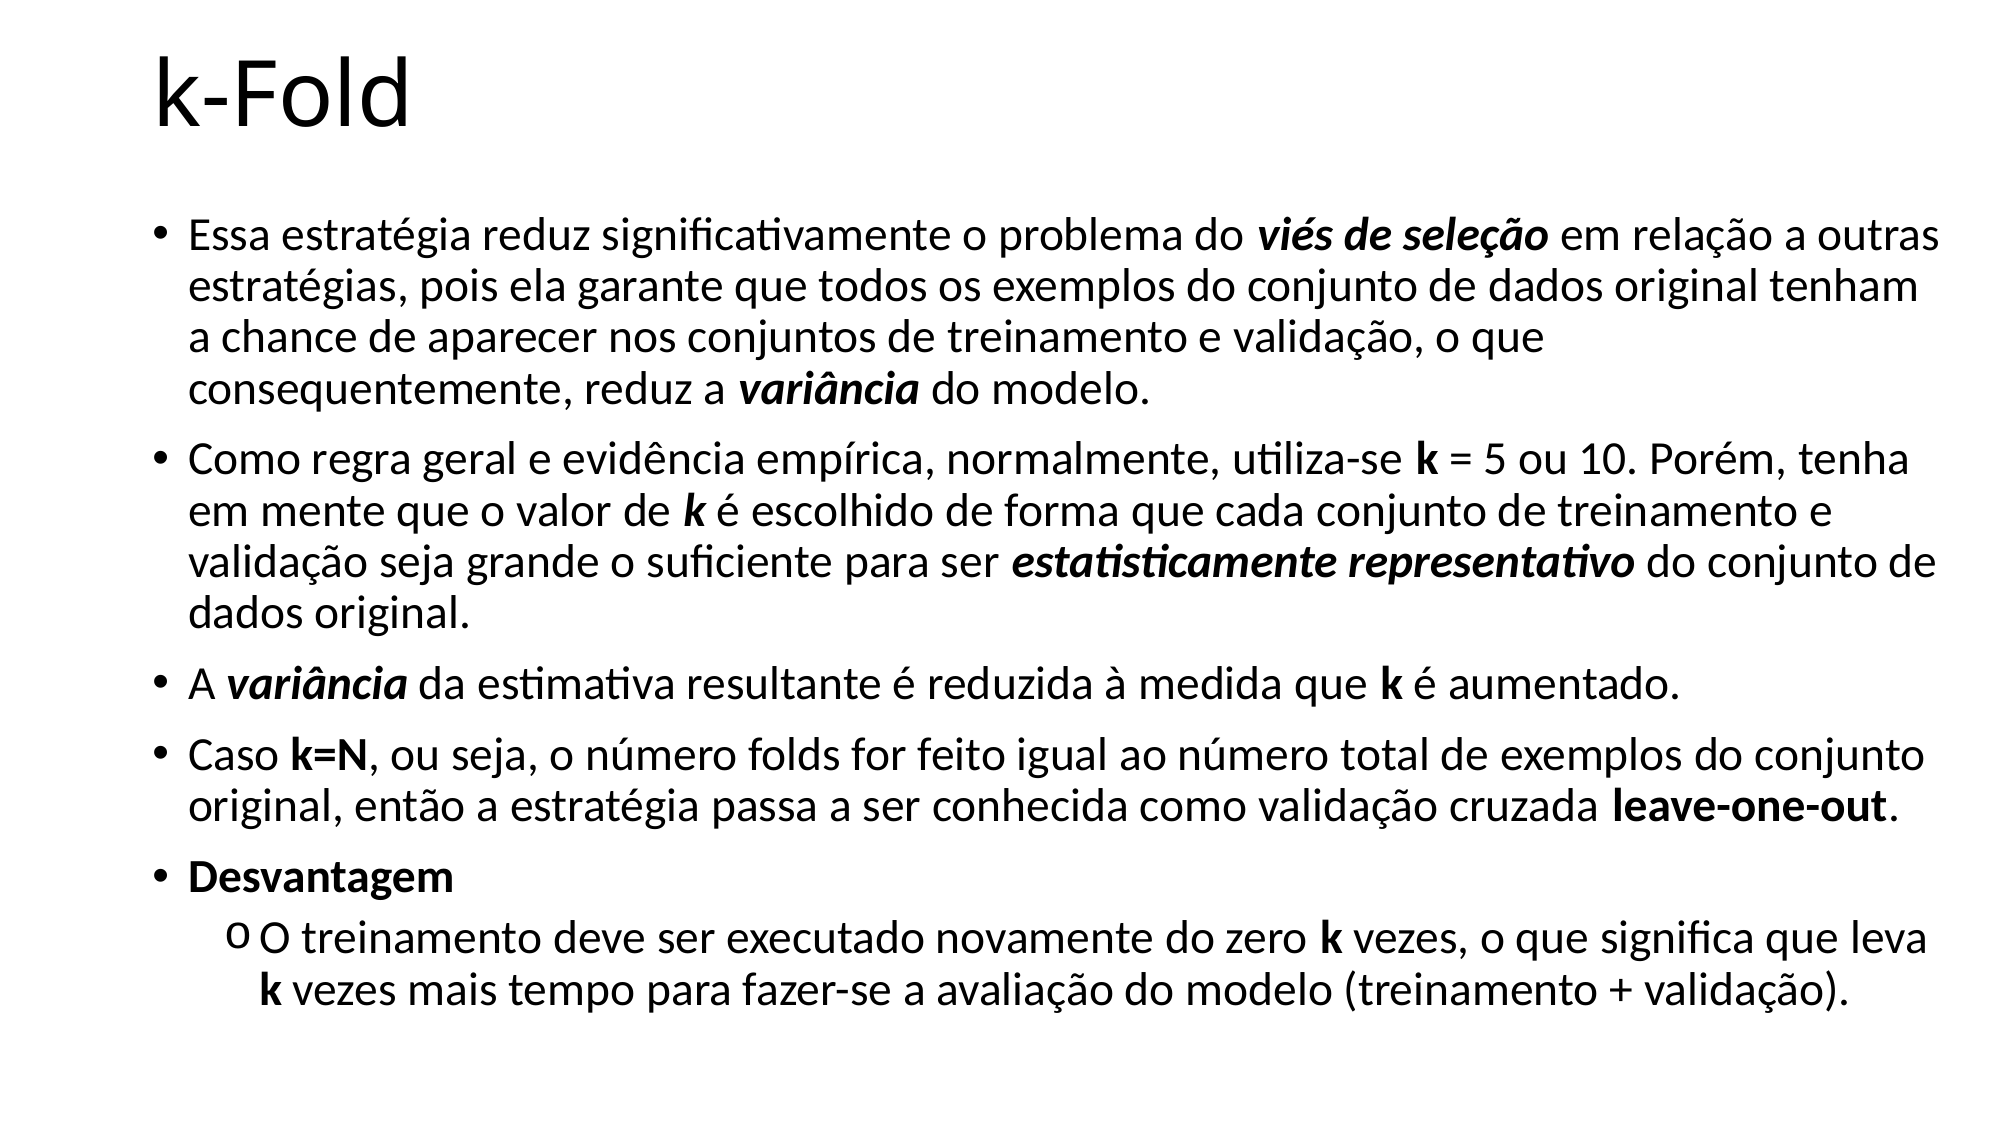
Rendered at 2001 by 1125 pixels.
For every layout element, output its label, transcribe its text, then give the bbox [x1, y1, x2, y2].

title k-Fold [137, 34, 1863, 159]
list Essa estratégia reduz significativamente o problema do viés de seleção em relação a outras estratégias, pois ela garante que todos os exemplos do conjunto de dados original tenham a chance de aparecer nos conjuntos de treinamento e validação, o que consequentemente, reduz a variância do modelo. Como regra geral e evidência empírica, normalmente, utiliza-se k = 5 ou 10. Porém, tenha em mente que o valor de k é escolhido de forma que cada conjunto de treinamento e validação seja grande o suficiente para ser estatisticamente representativo do conjunto de dados original. A variância da estimativa resultante é reduzida à medida que k é aumentado. Caso k=N, ou seja, o número folds for feito igual ao número total de exemplos do conjunto original, então a estratégia passa a ser conhecida como validação cruzada leave-one-out. Desvantagem O treinamento deve ser executado novamente do zero k vezes, o que significa que leva k vezes mais tempo para fazer-se a avaliação do modelo (treinamento + validação). [137, 202, 1958, 1098]
